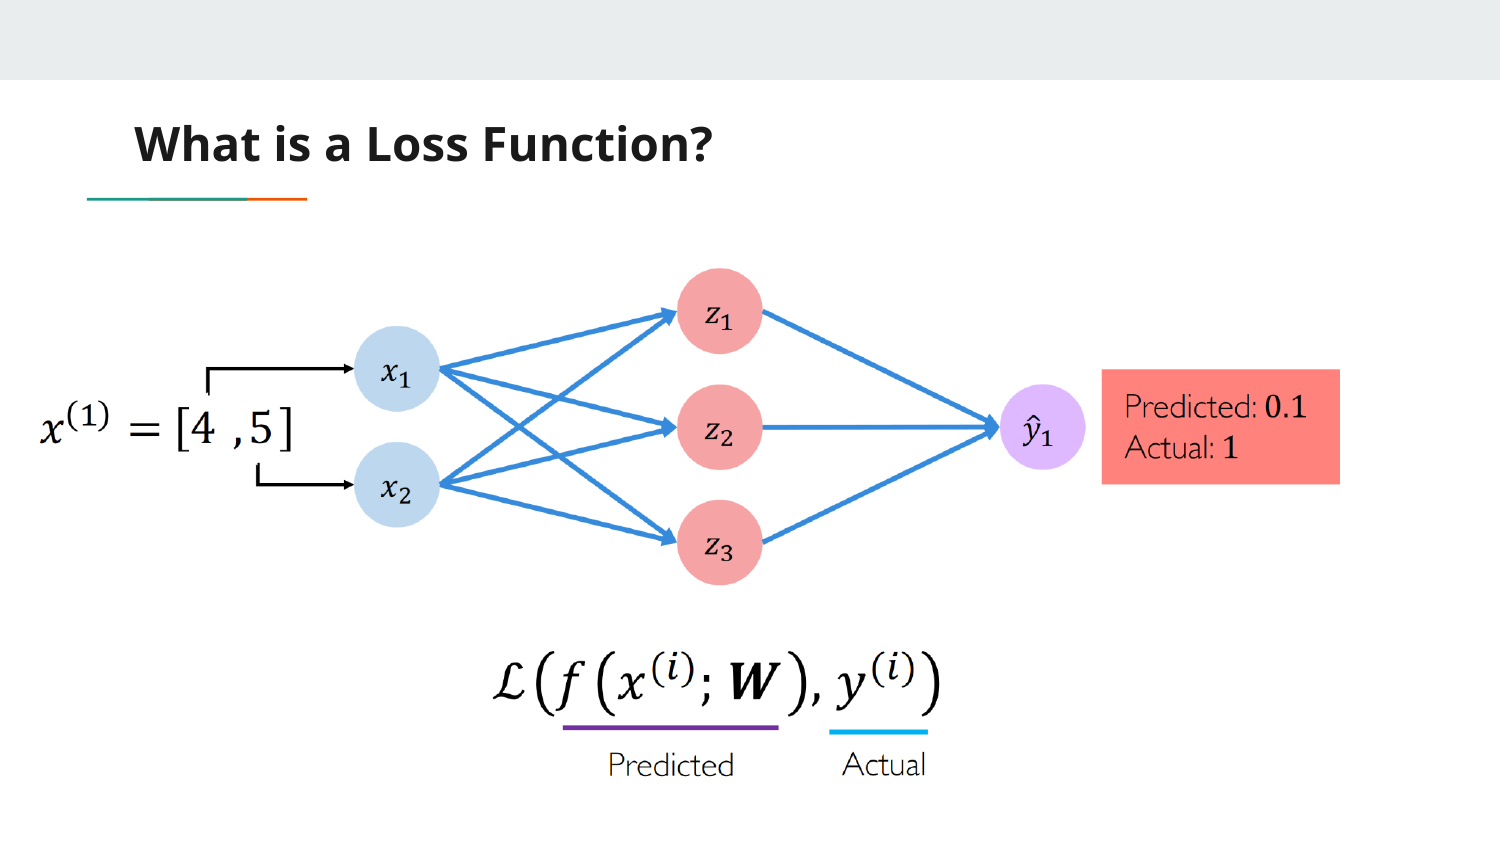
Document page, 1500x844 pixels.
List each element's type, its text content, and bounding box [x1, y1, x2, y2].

title What is a Loss Function? [119, 98, 1381, 187]
picture [0, 266, 1500, 787]
